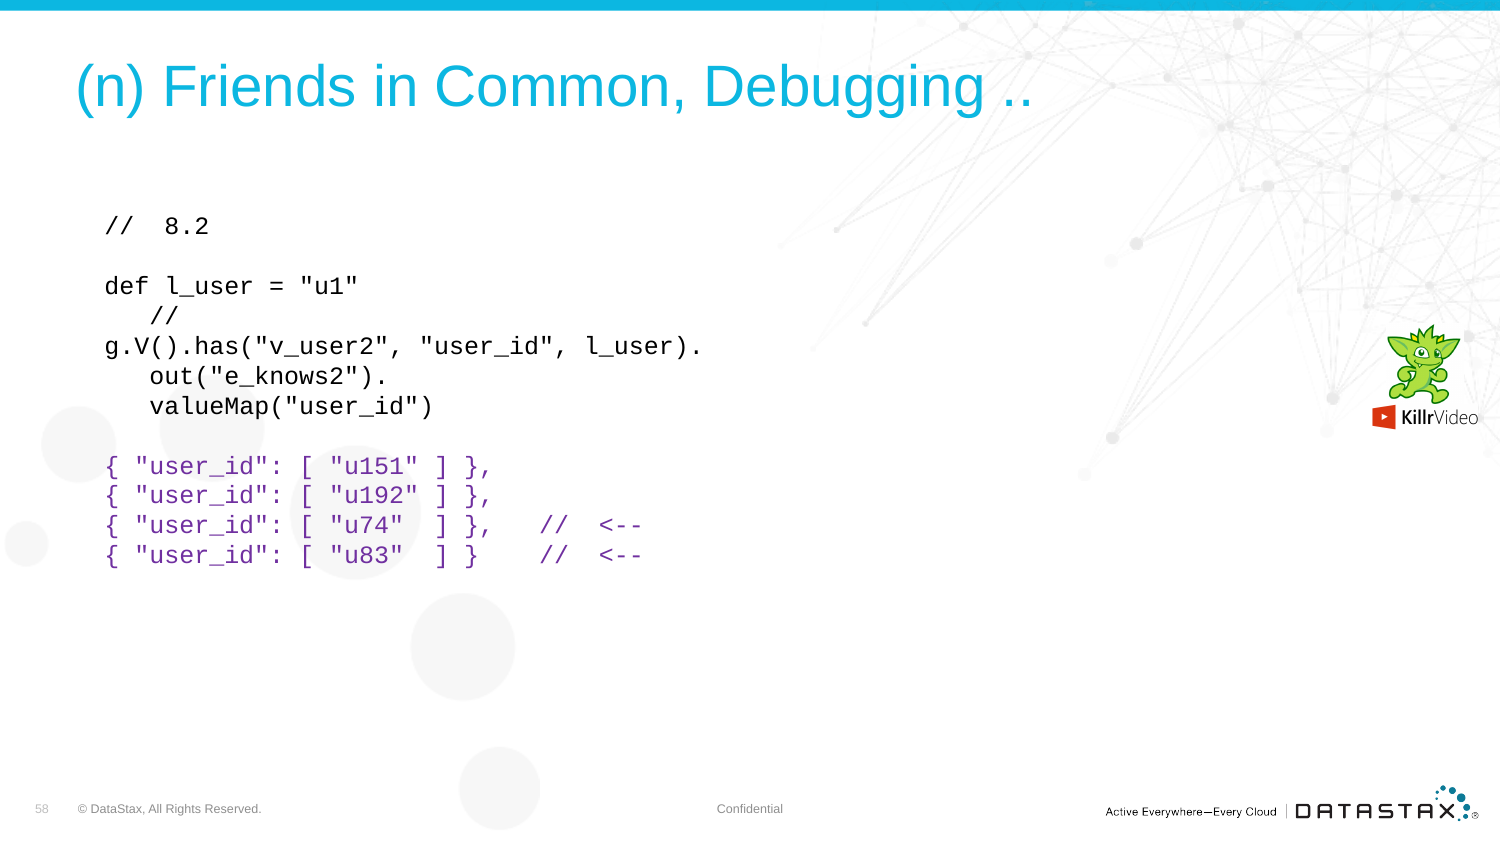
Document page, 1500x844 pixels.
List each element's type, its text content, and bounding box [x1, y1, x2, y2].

picture [1085, 764, 1499, 844]
picture [1371, 323, 1478, 430]
picture [1085, 2, 1094, 8]
slide_number 58 [13, 785, 64, 831]
footer Confidential [496, 785, 1004, 831]
list // 8.2 def l_user = "u1" // g.V().has("v_user2", "user_id", l_user). out("e_knows2"). valueMap("user_id") { "user_id": [ "u151" ] }, { "user_id": [ "u192" ] }, { "user_id": [ "u74" ] }, // <-- { "user_id": [ "u83" ] } // <-- [103, 202, 746, 773]
title (n) Friends in Common, Debugging .. [75, 44, 1425, 135]
slide_number © DataStax, All Rights Reserved. [77, 785, 416, 831]
